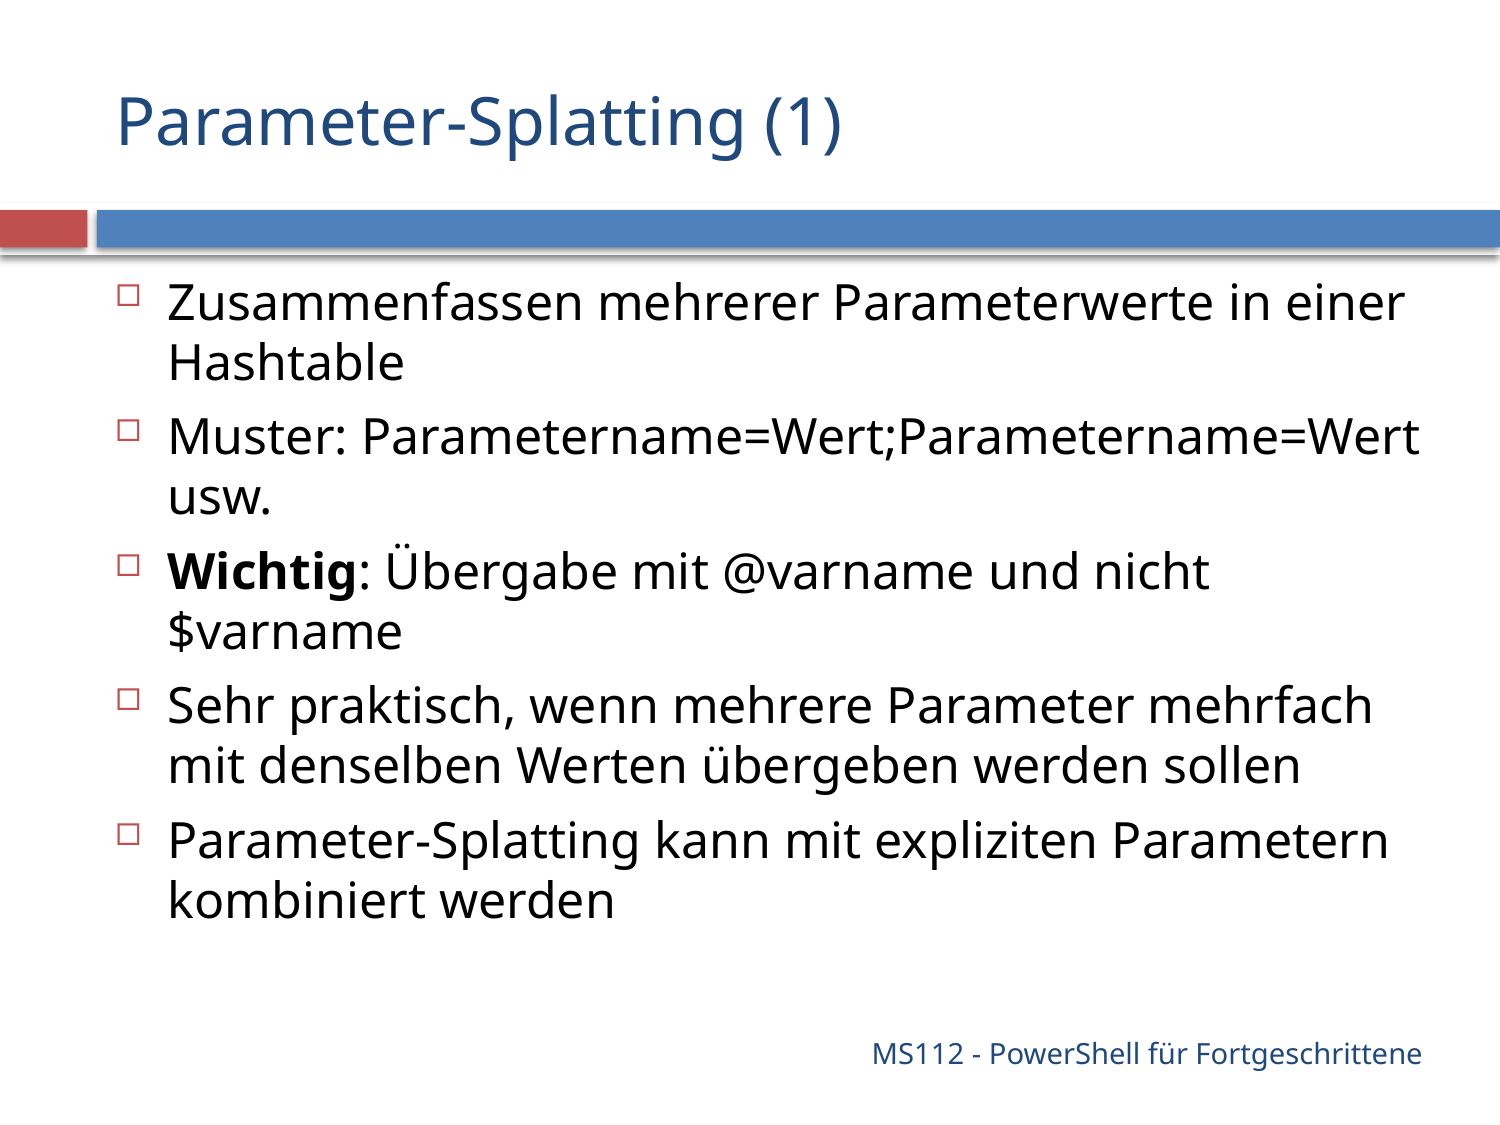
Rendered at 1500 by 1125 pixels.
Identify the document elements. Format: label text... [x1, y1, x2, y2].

list Zusammenfassen mehrerer Parameterwerte in einer Hashtable Muster: Parametername=Wert;Parametername=Wert usw. Wichtig: Übergabe mit @varname und nicht $varname Sehr praktisch, wenn mehrere Parameter mehrfach mit denselben Werten übergeben werden sollen Parameter-Splatting kann mit expliziten Parametern kombiniert werden [100, 262, 1438, 1000]
footer MS112 - PowerShell für Fortgeschrittene [99, 1024, 1438, 1085]
title Parameter-Splatting (1) [100, 37, 1438, 200]
